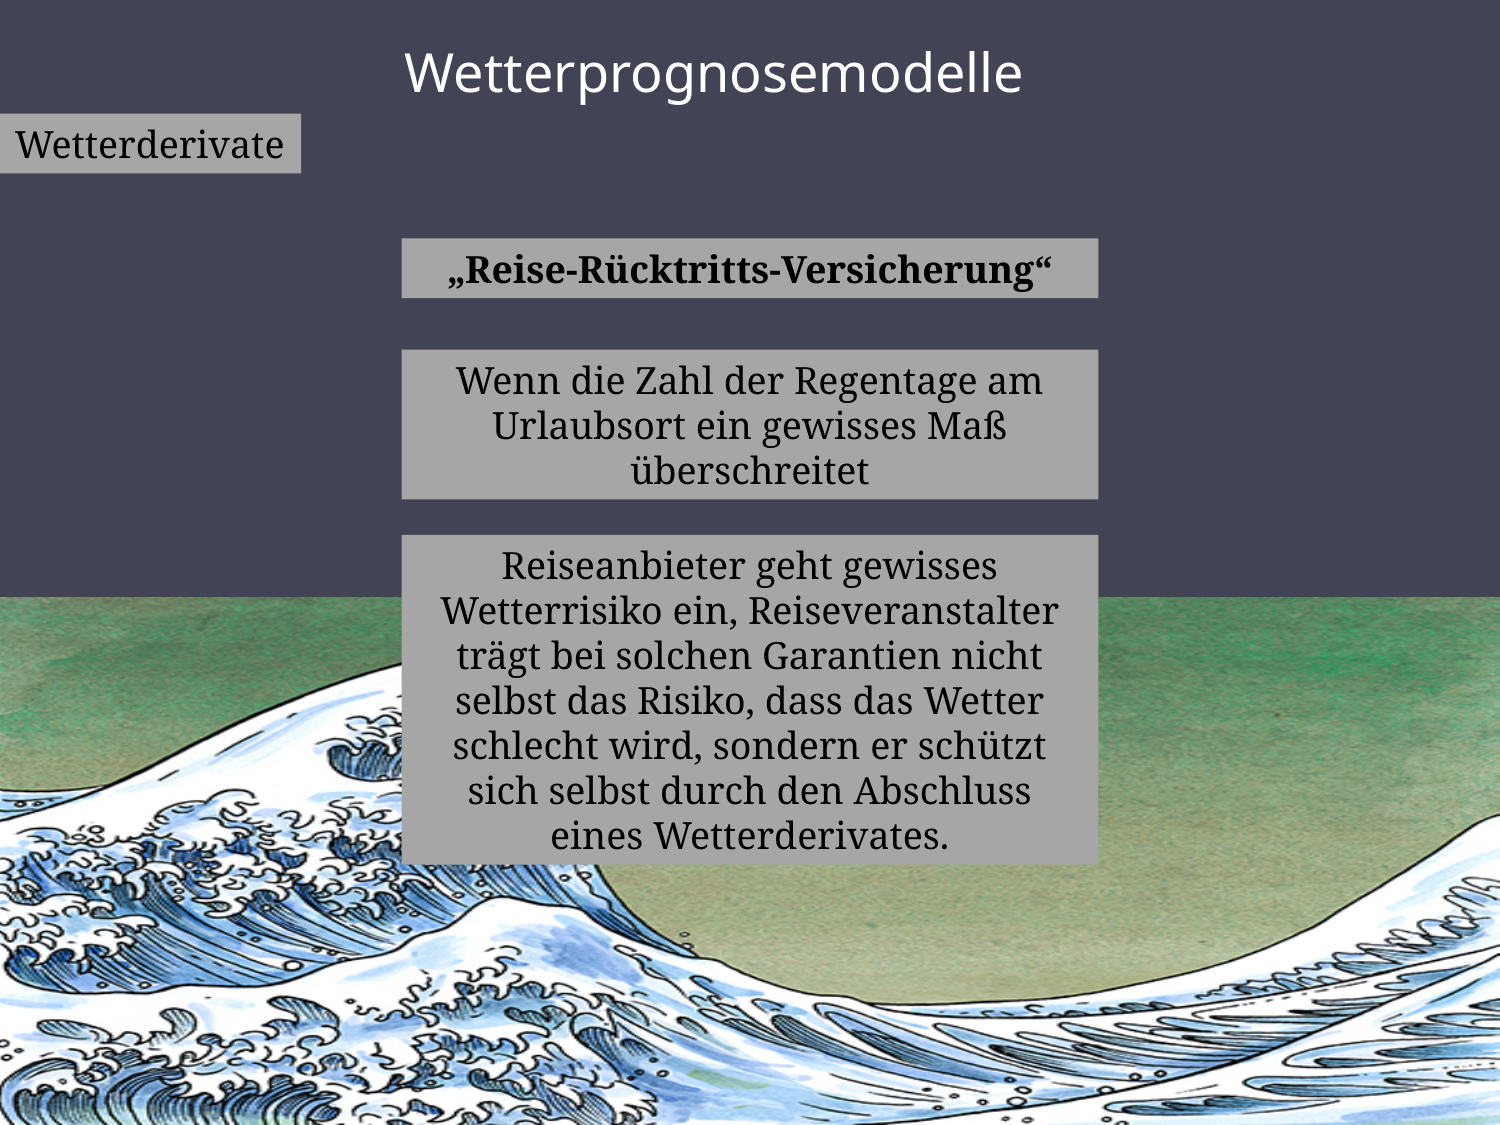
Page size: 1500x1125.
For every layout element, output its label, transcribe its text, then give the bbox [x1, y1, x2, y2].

title Wetterprognosemodelle [159, 30, 1270, 112]
picture [0, 597, 1500, 1125]
text_box „Reise-Rücktritts-Versicherung“ [401, 238, 1099, 299]
text_box Reiseanbieter geht gewisses Wetterrisiko ein, Reiseveranstalter trägt bei solchen Garantien nicht selbst das Risiko, dass das Wetter schlecht wird, sondern er schützt sich selbst durch den Abschluss eines Wetterderivates. [401, 534, 1099, 594]
text_box Wetterderivate [0, 113, 302, 174]
text_box Wenn die Zahl der Regentage am Urlaubsort ein gewisses Maß überschreitet [401, 349, 1099, 500]
